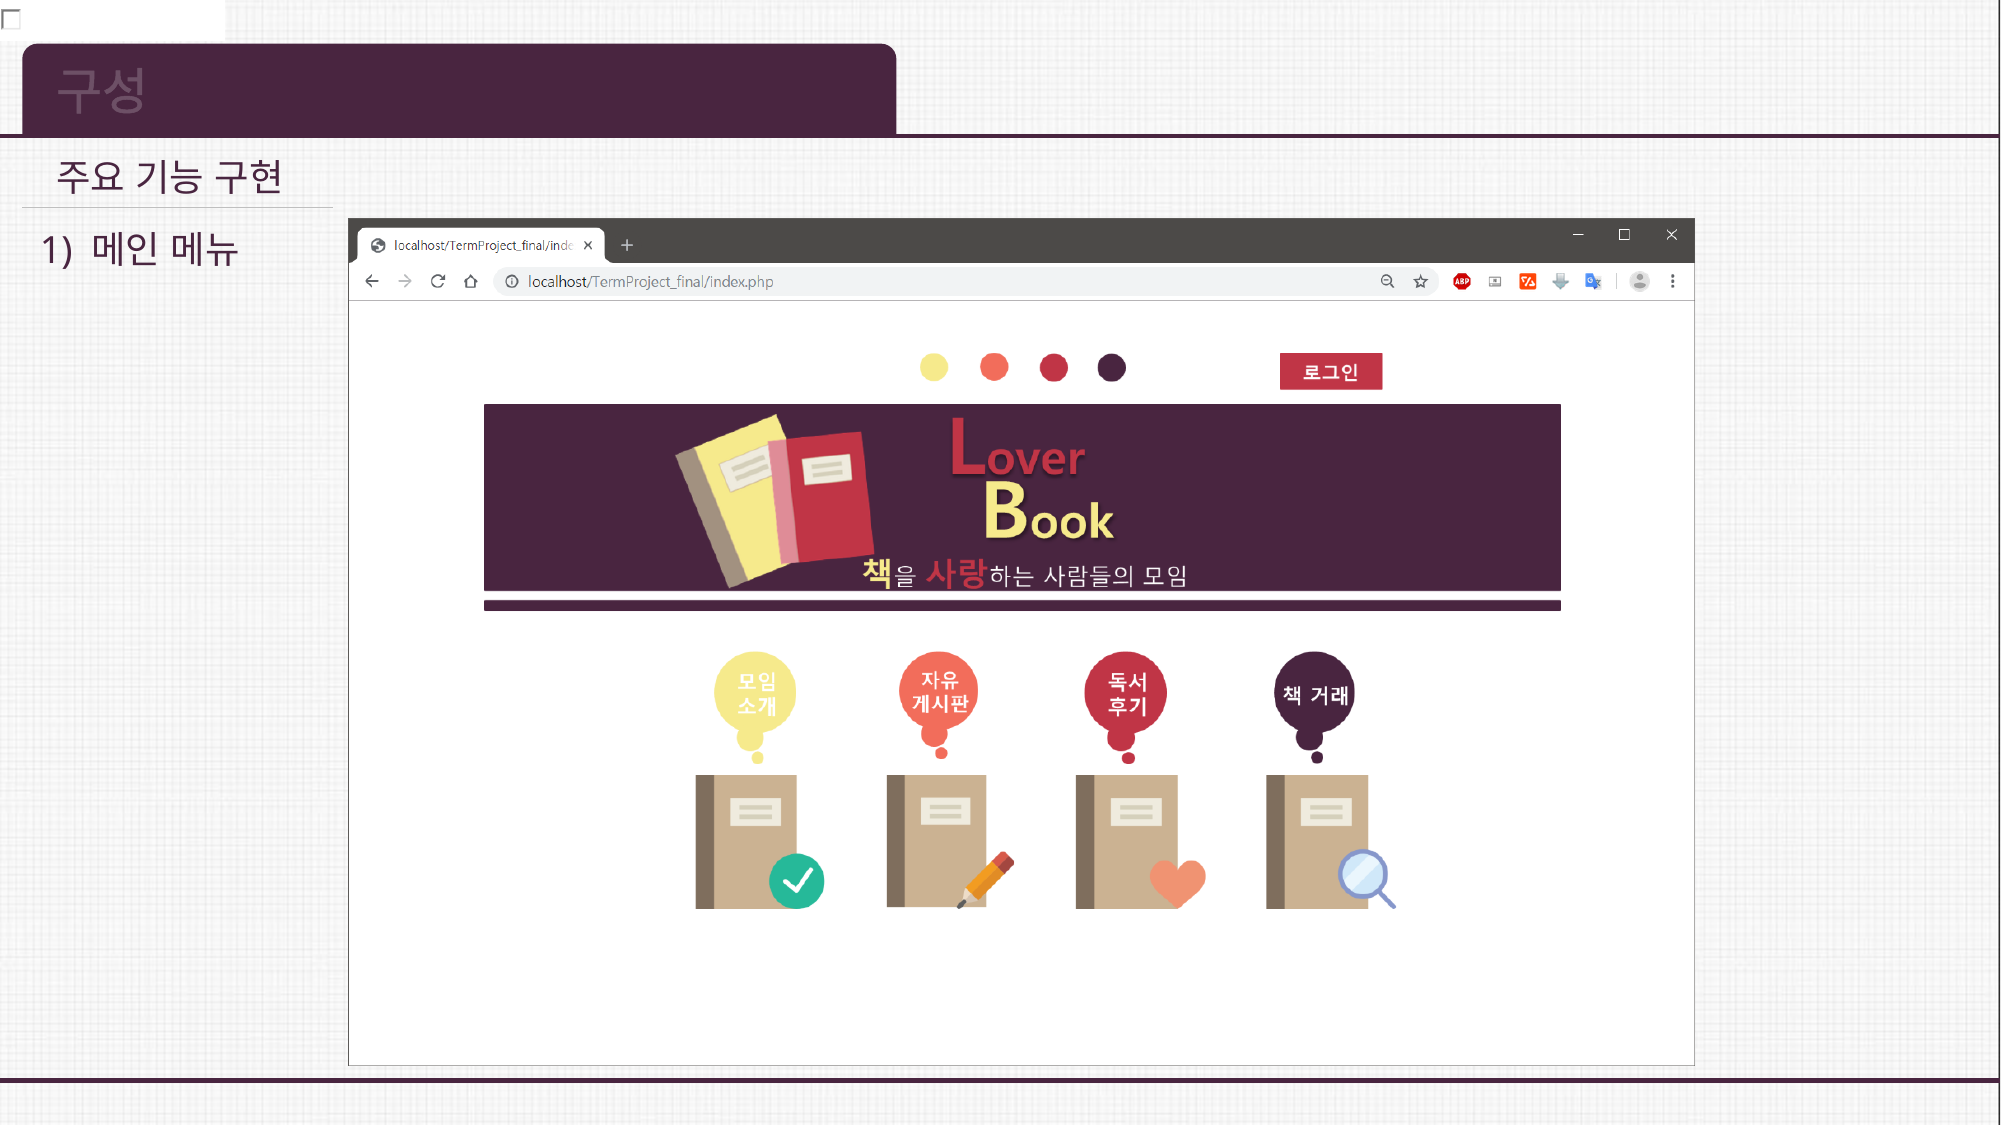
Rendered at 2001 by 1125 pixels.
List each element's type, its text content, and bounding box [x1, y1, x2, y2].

text_box [21, 42, 898, 134]
text_box 구성 [41, 51, 549, 127]
text_box 1) 메인 메뉴 [24, 218, 348, 279]
text_box 주요 기능 구현 [41, 146, 774, 207]
picture [0, 0, 2001, 1125]
